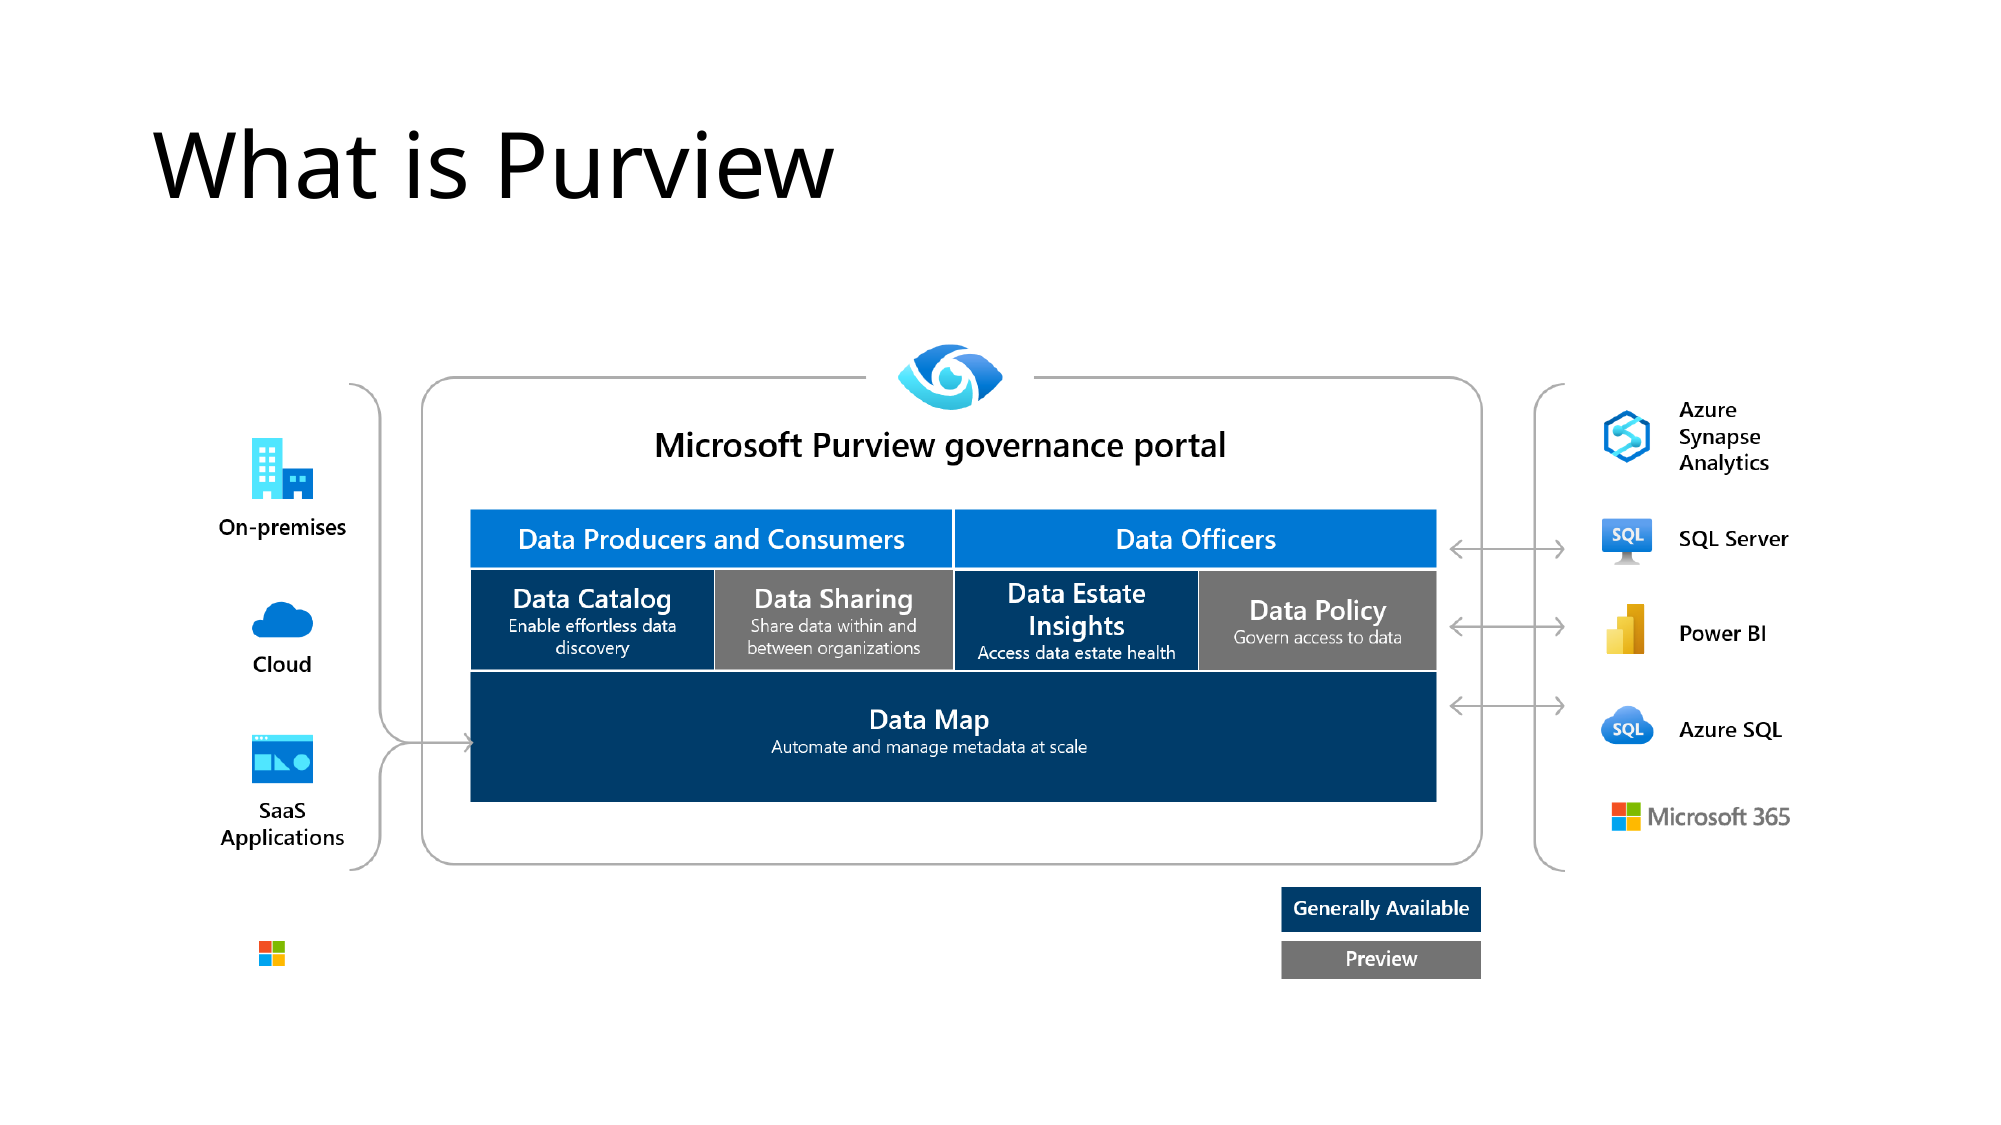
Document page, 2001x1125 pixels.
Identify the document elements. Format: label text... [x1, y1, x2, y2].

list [136, 326, 1863, 986]
title What is Purview [137, 59, 1863, 278]
